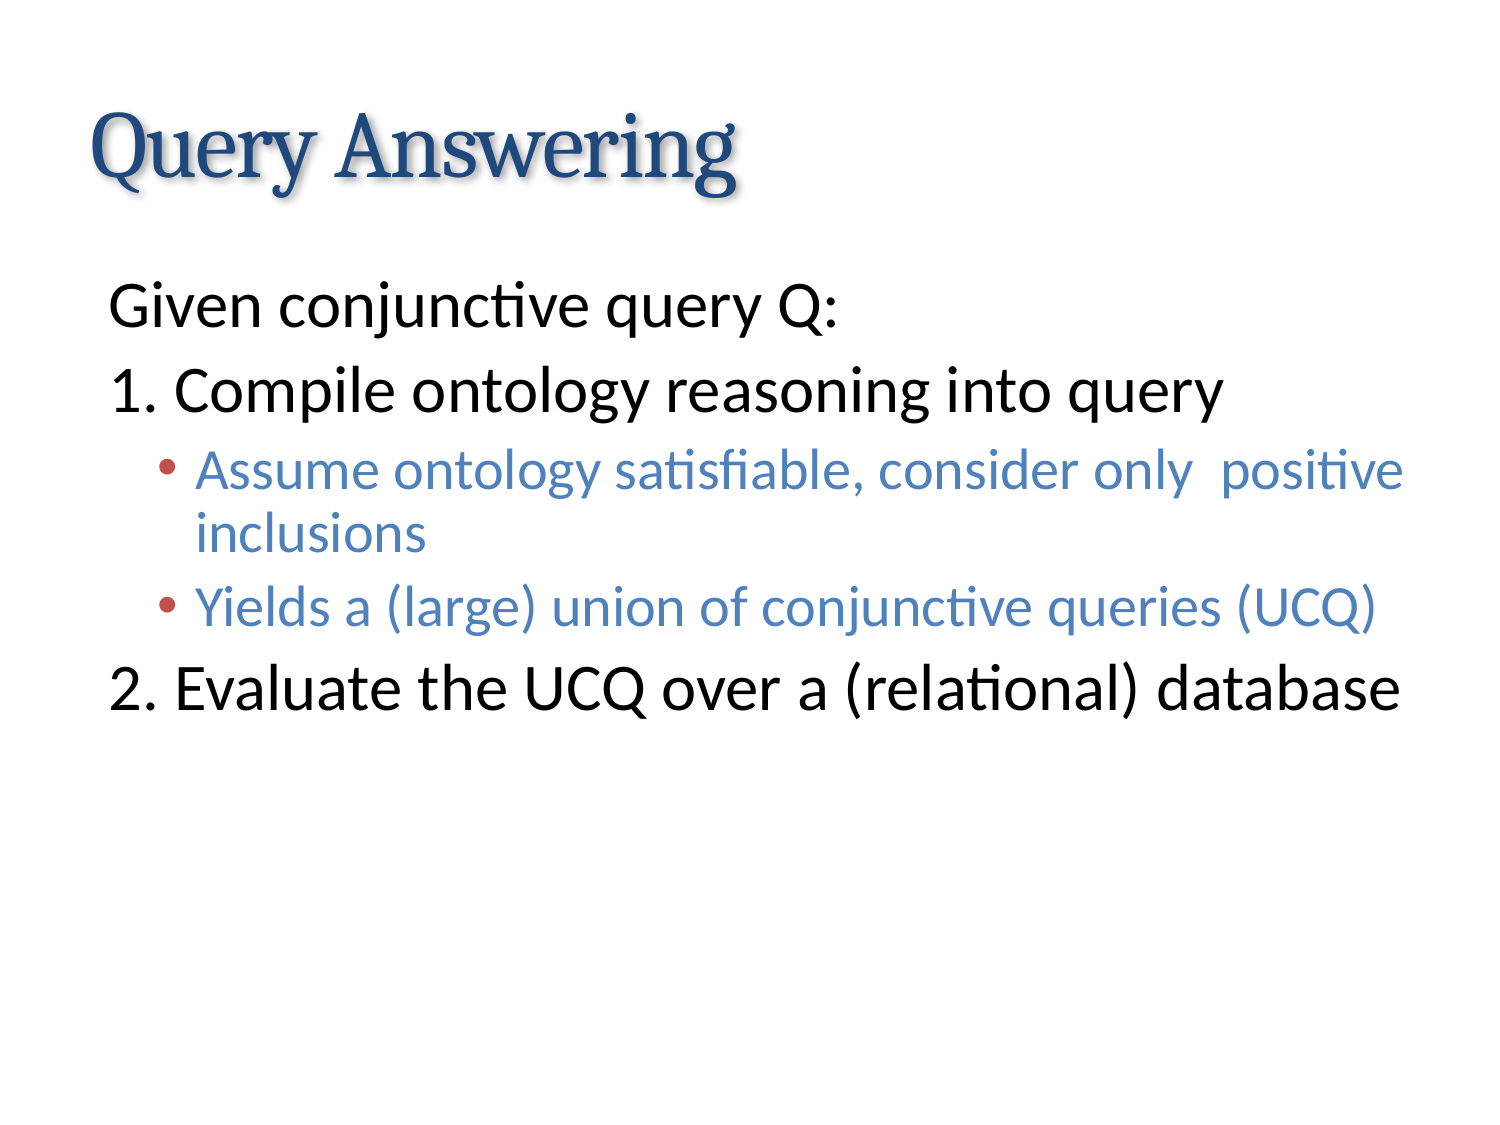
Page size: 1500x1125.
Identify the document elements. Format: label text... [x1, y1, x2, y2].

title Query Answering [75, 45, 1427, 233]
list Given conjunctive query Q: 1. Compile ontology reasoning into query Assume ontology satisfiable, consider only positive inclusions Yields a (large) union of conjunctive queries (UCQ) 2. Evaluate the UCQ over a (relational) database [74, 262, 1477, 1051]
